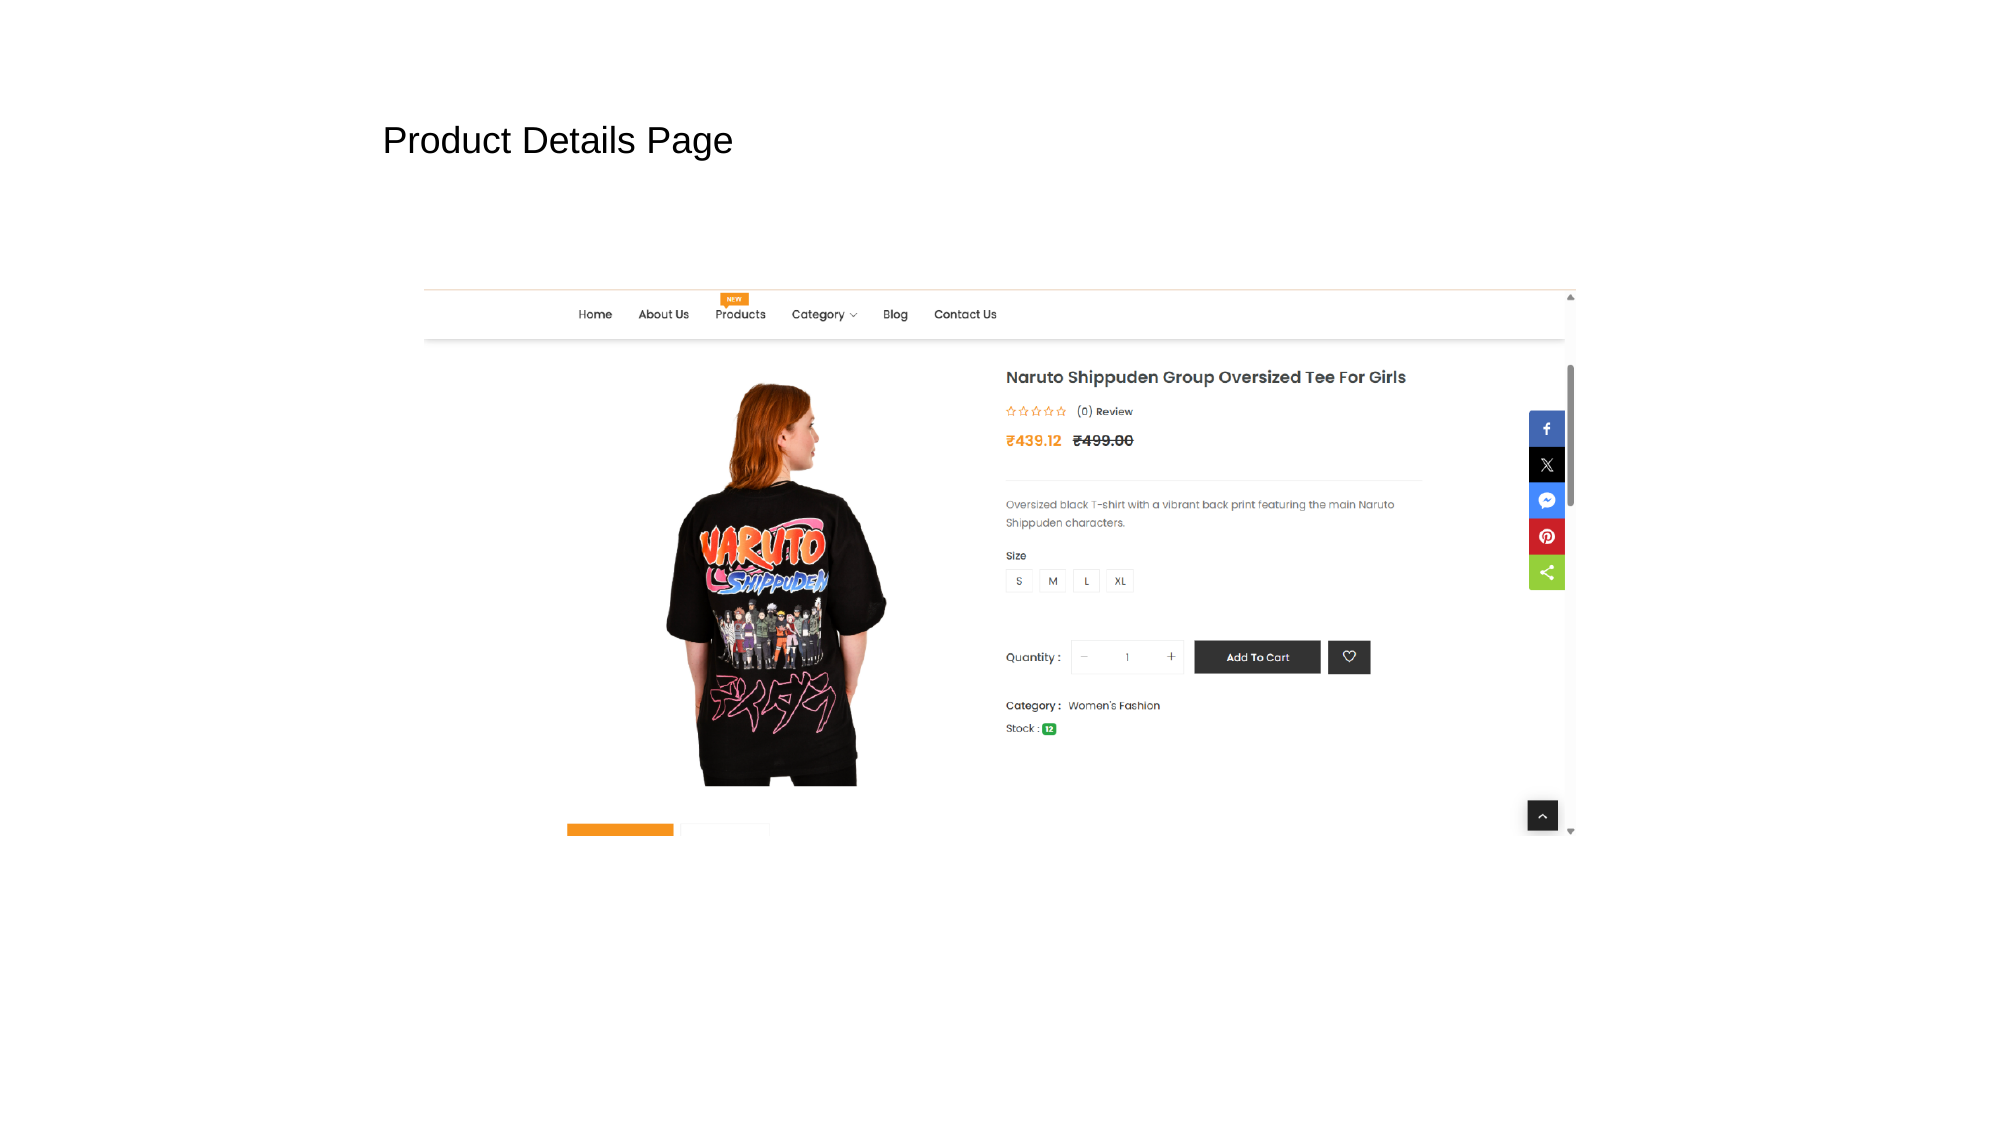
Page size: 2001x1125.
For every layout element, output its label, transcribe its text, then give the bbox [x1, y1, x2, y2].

picture [423, 289, 1576, 836]
text_box Product Details Page [367, 108, 1368, 169]
